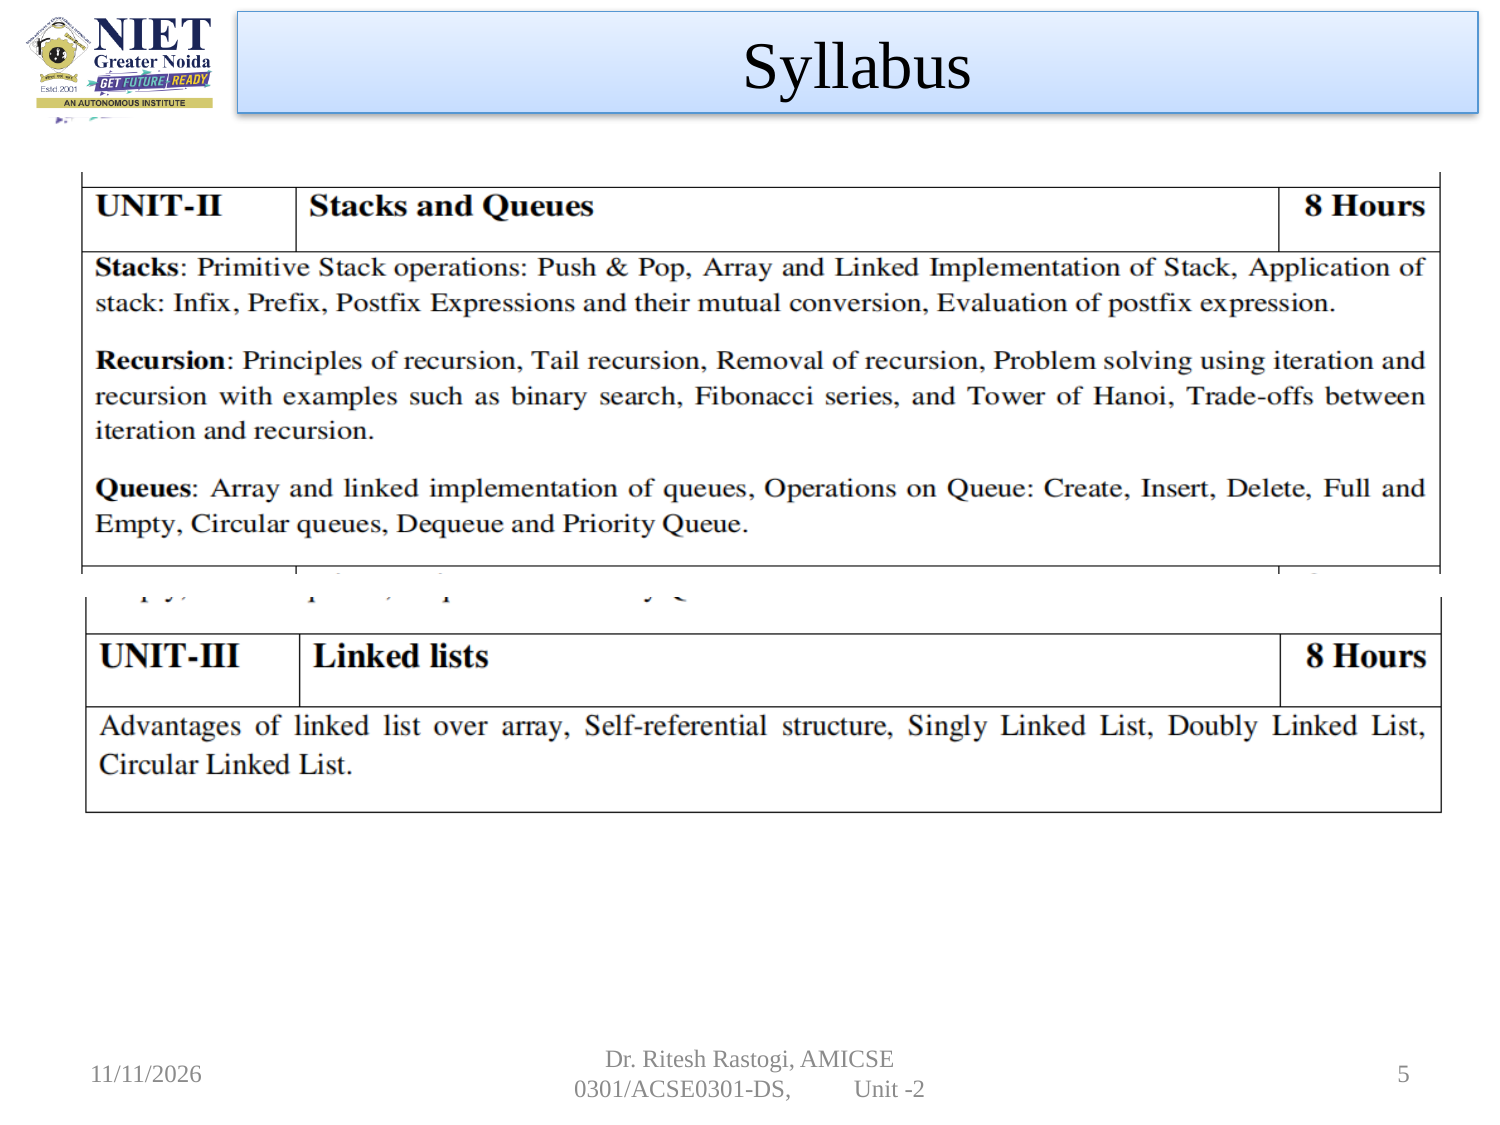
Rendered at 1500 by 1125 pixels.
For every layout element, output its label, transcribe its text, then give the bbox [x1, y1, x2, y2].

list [74, 172, 1461, 574]
title Syllabus [241, 11, 1479, 114]
slide_number 5 [1074, 1042, 1425, 1103]
footer Dr. Ritesh Rastogi, AMICSE 0301/ACSE0301-DS, Unit -2 [512, 1042, 988, 1103]
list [56, 597, 1477, 857]
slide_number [75, 1042, 425, 1103]
picture [0, 0, 238, 135]
